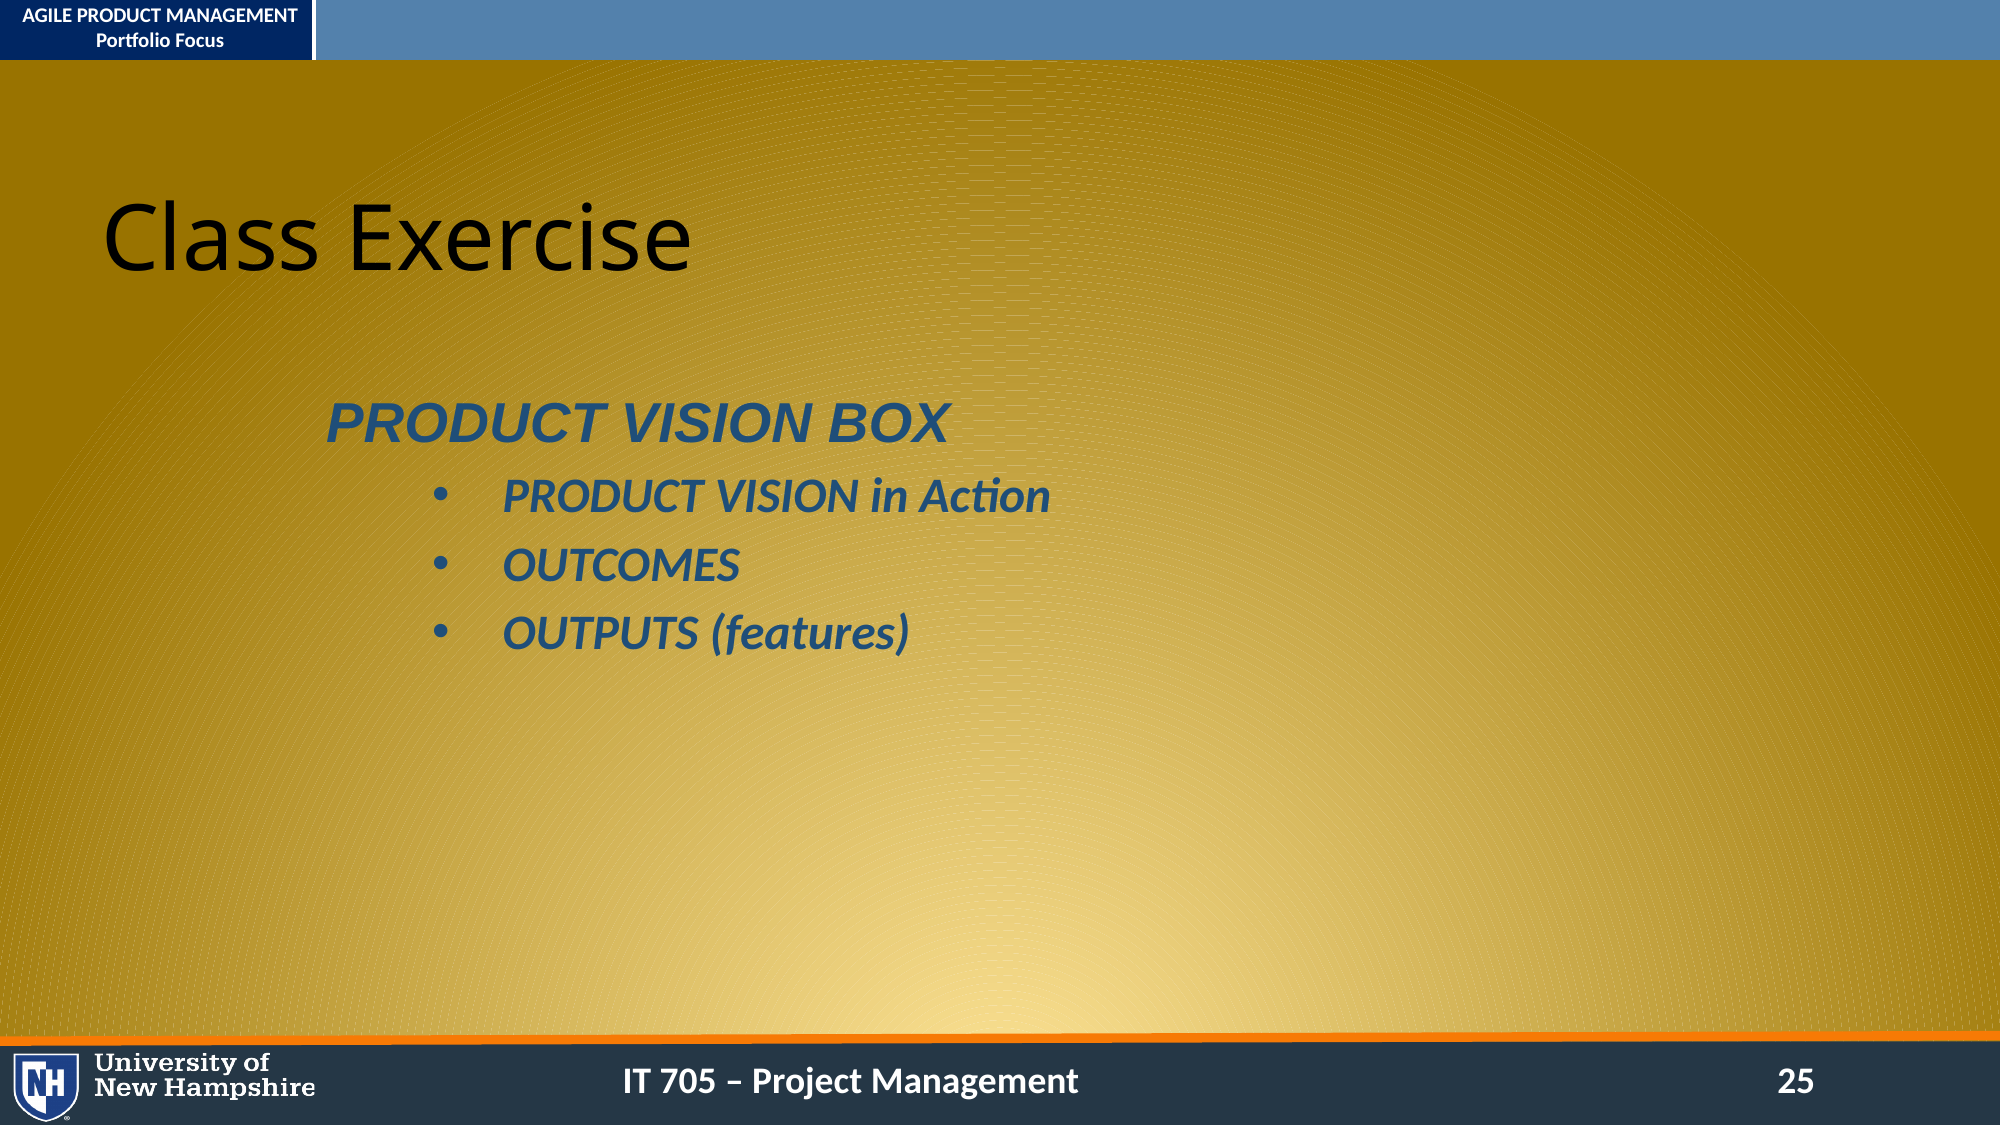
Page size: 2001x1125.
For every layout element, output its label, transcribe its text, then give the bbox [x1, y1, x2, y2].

title Class Exercise [86, 146, 1887, 335]
list PRODUCT VISION BOX PRODUCT VISION in Action OUTCOMES OUTPUTS (features) [310, 386, 1522, 671]
